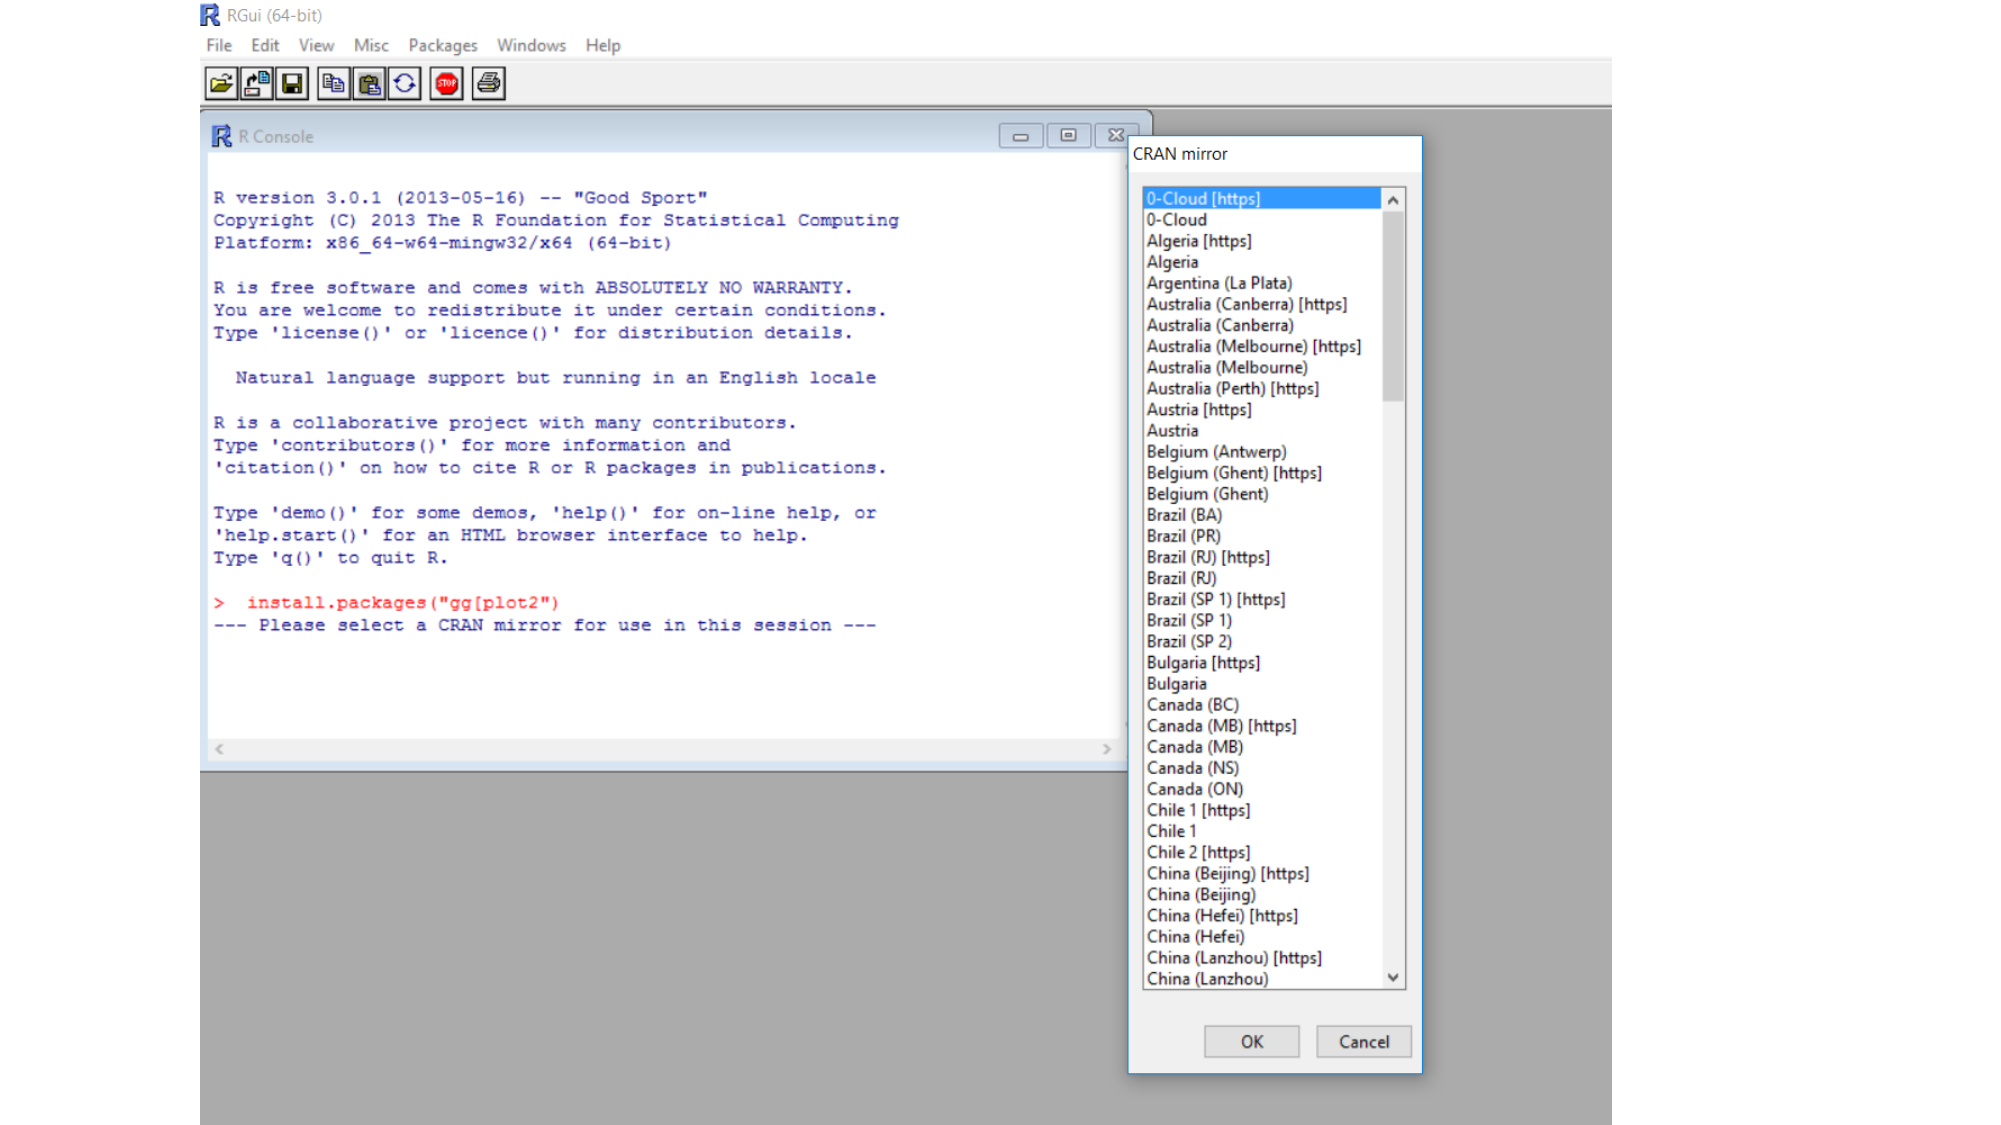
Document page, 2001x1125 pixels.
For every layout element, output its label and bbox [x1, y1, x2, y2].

picture [200, 0, 1613, 1125]
